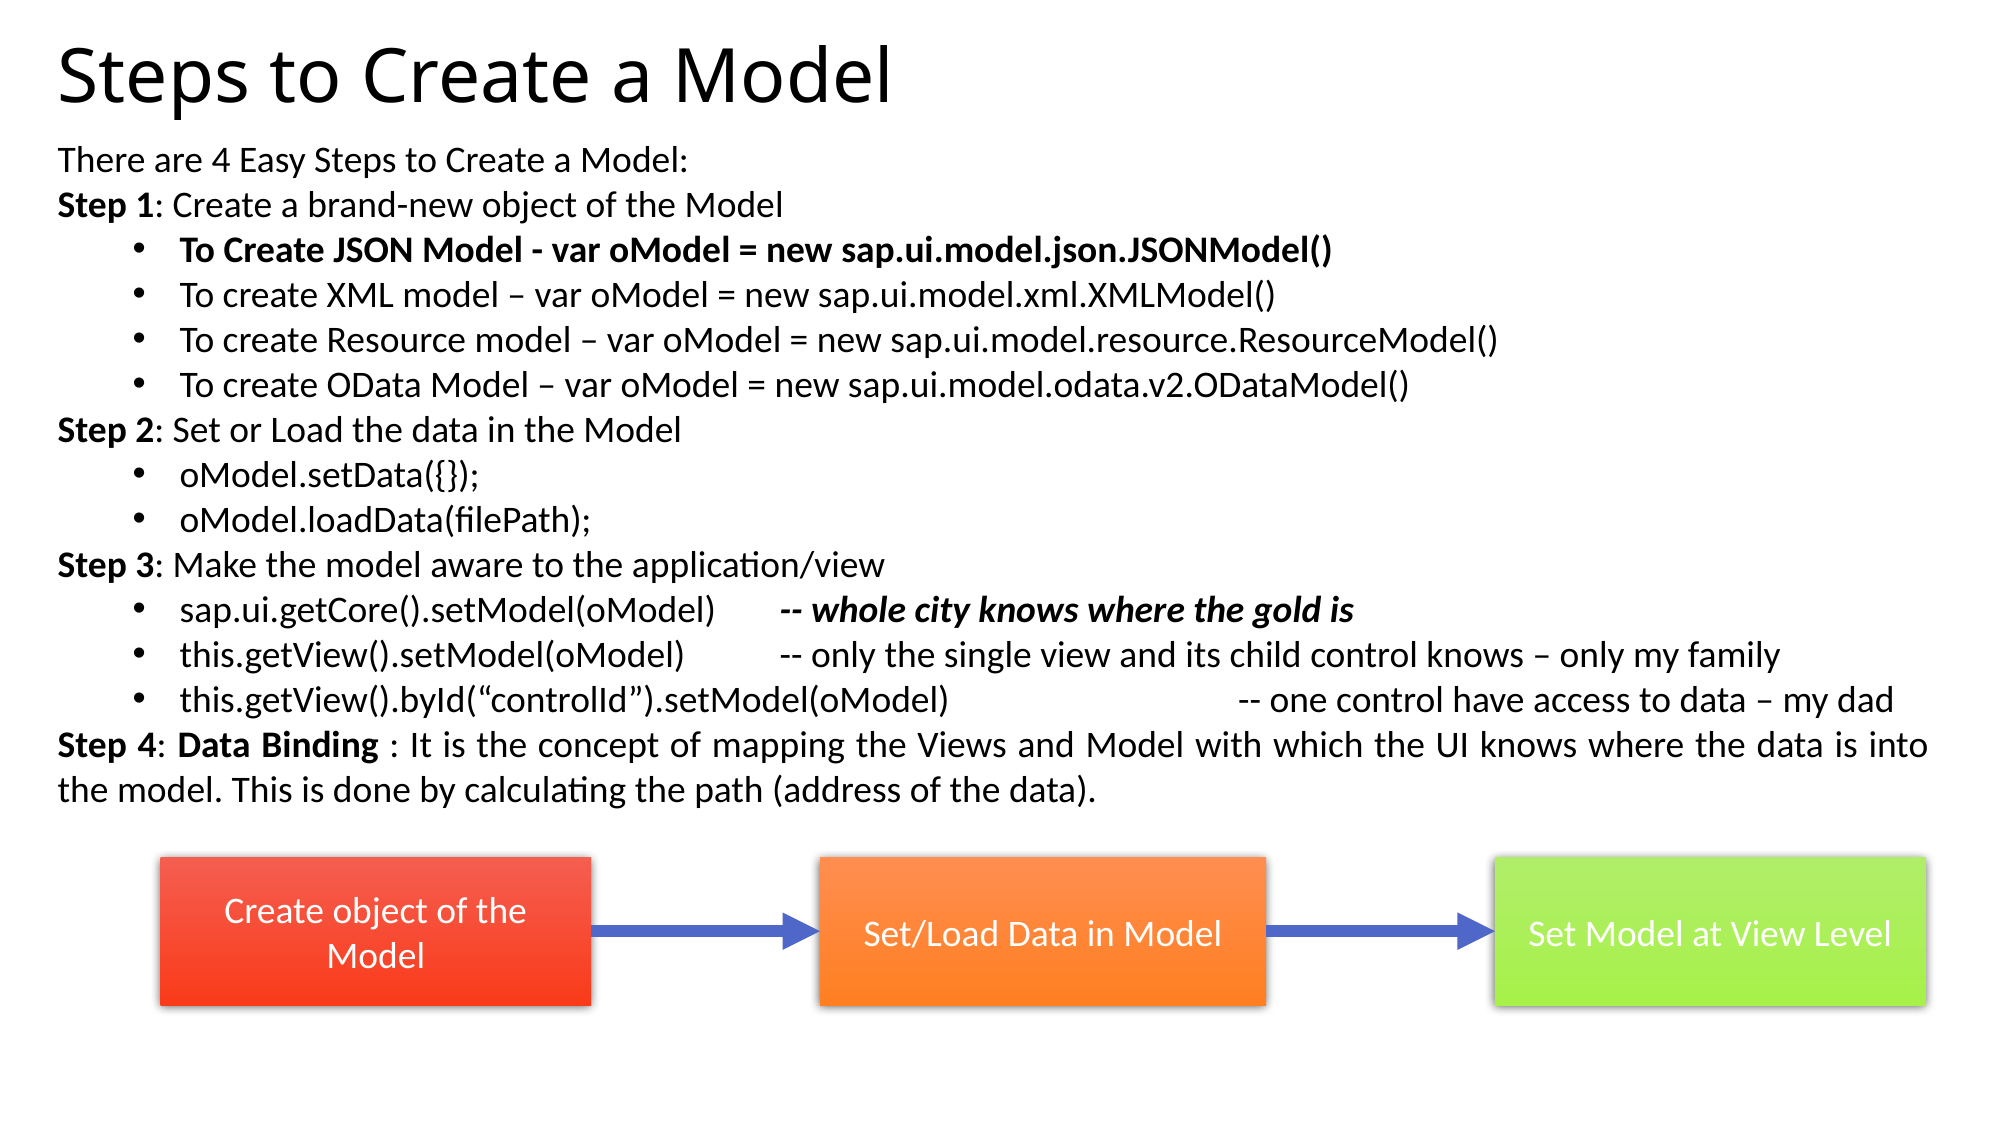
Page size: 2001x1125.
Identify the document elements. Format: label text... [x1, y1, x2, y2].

text_box Set/Load Data in Model [820, 857, 1267, 1006]
text_box Set Model at View Level [1494, 857, 1926, 1006]
text_box Create object of the Model [160, 857, 592, 1006]
text_box Steps to Create a Model [42, 30, 1319, 127]
text_box There are 4 Easy Steps to Create a Model: Step 1: Create a brand-new object of the Model To Create JSON Model - var oModel = new sap.ui.model.json.JSONModel() To create XML model – var oModel = new sap.ui.model.xml.XMLModel() To create Resource model – var oModel = new sap.ui.model.resource.ResourceModel() To create OData Model – var oModel = new sap.ui.model.odata.v2.ODataModel() Step 2: Set or Load the data in the Model oModel.setData({}); oModel.loadData(filePath); Step 3: Make the model aware to the application/view sap.ui.getCore().setModel(oModel) -- whole city knows where the gold is this.getView().setModel(oModel) -- only the single view and its child control knows – only my family this.getView().byId(“controlId”).setModel(oModel) -- one control have access to data – my dad Step 4: Data Binding : It is the concept of mapping the Views and Model with which the UI knows where the data is into the model. This is done by calculating the path (address of the data). [42, 127, 1945, 818]
